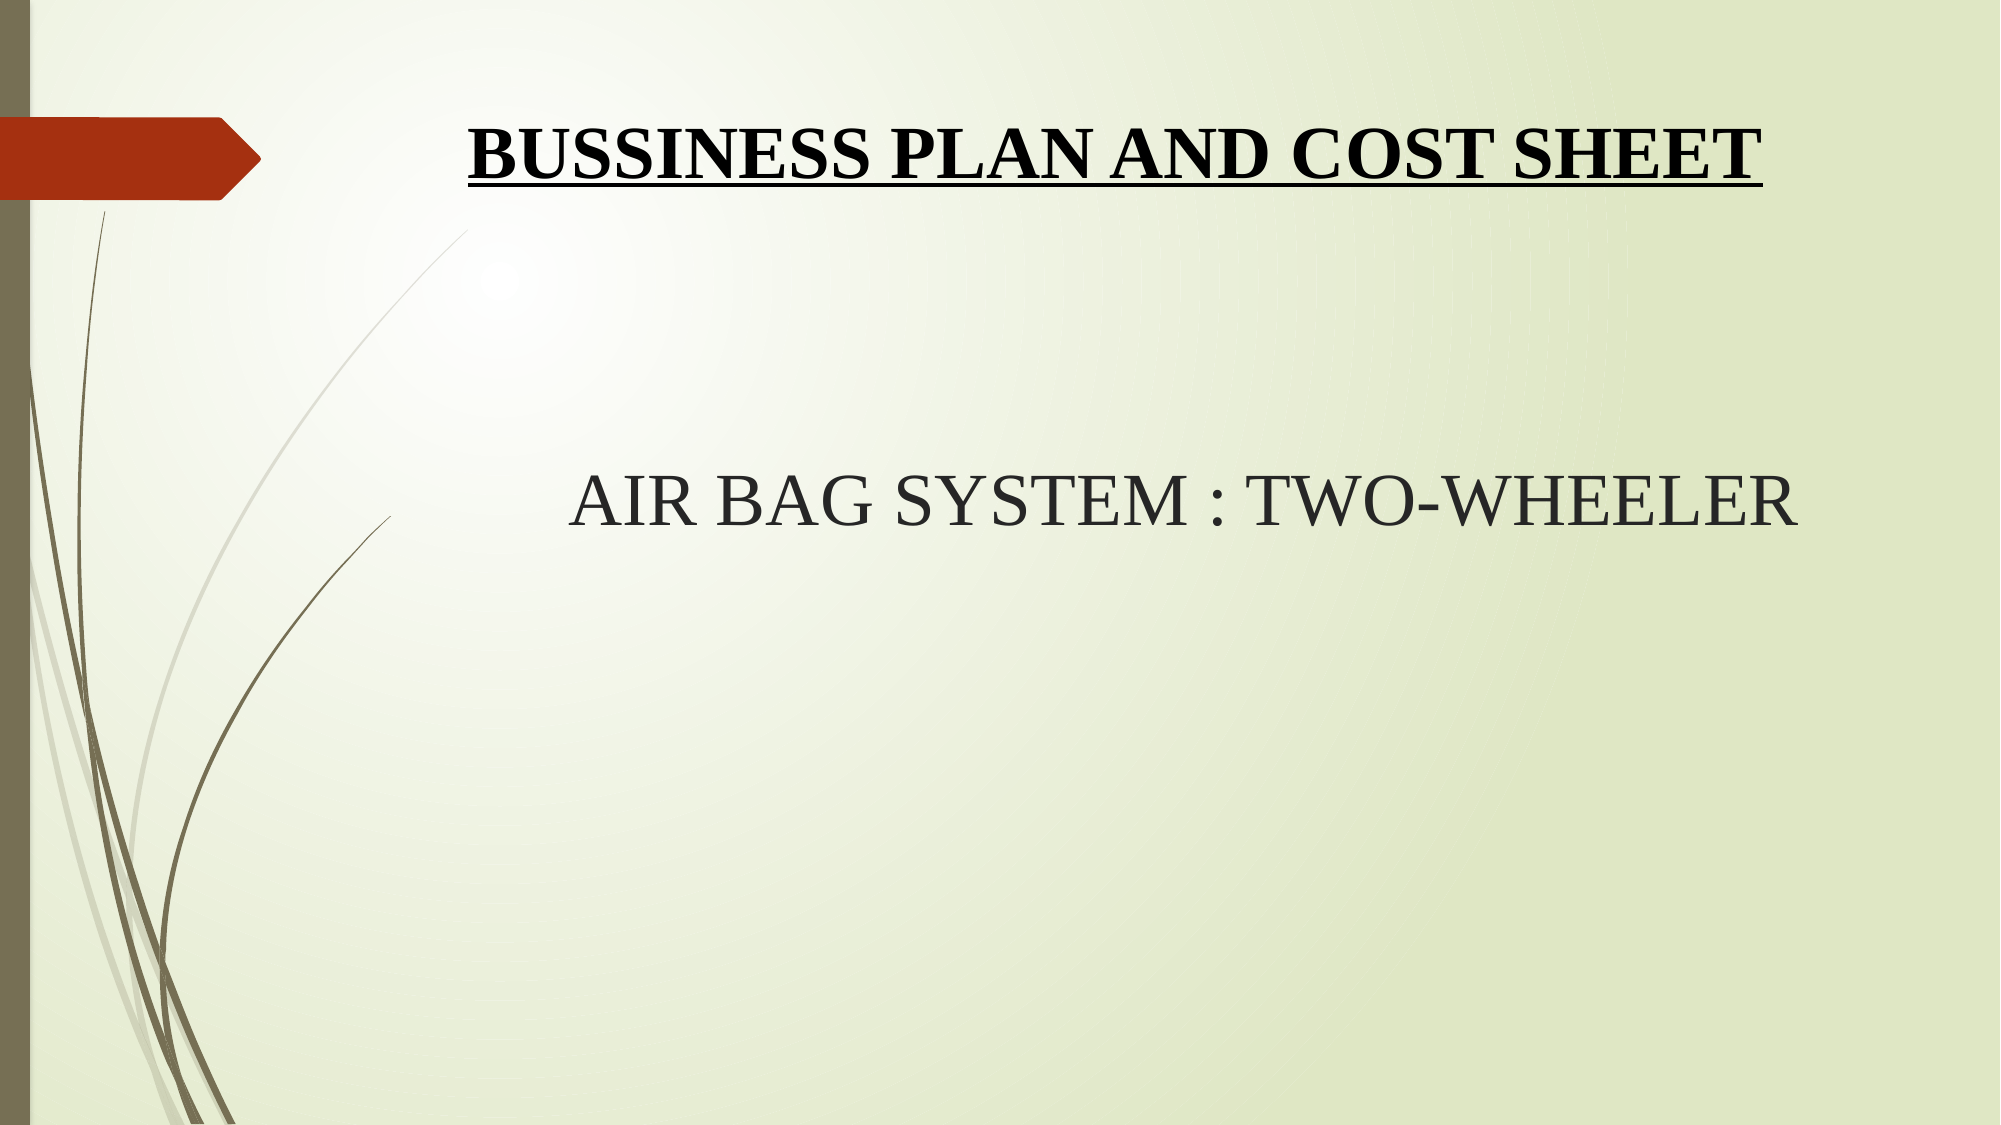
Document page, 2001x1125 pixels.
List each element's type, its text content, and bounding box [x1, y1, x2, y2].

text_box BUSSINESS PLAN AND COST SHEET [453, 96, 1859, 292]
title AIR BAG SYSTEM : TWO-WHEELER [453, 443, 1915, 654]
